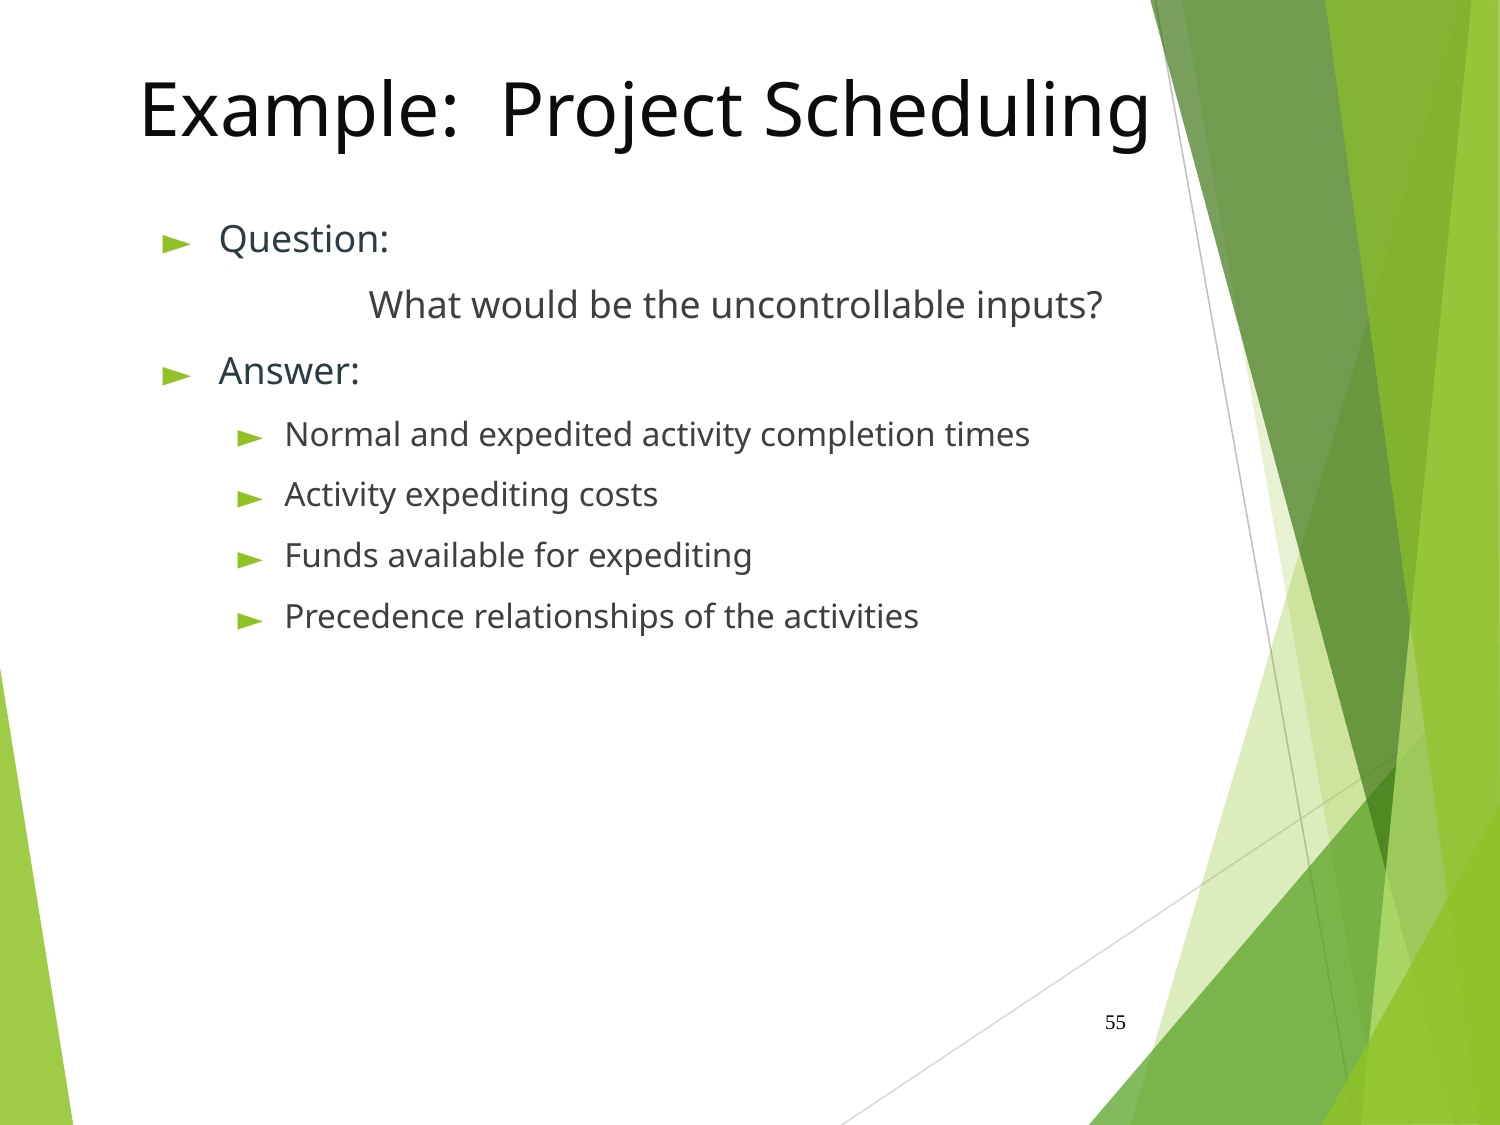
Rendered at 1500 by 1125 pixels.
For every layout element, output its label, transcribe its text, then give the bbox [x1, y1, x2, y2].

title Example: Project Scheduling [123, 54, 1350, 190]
slide_number ‹#› [1057, 991, 1142, 1051]
list Question: What would be the uncontrollable inputs? Answer: Normal and expedited activity completion times Activity expediting costs Funds available for expediting Precedence relationships of the activities [147, 208, 1371, 1047]
